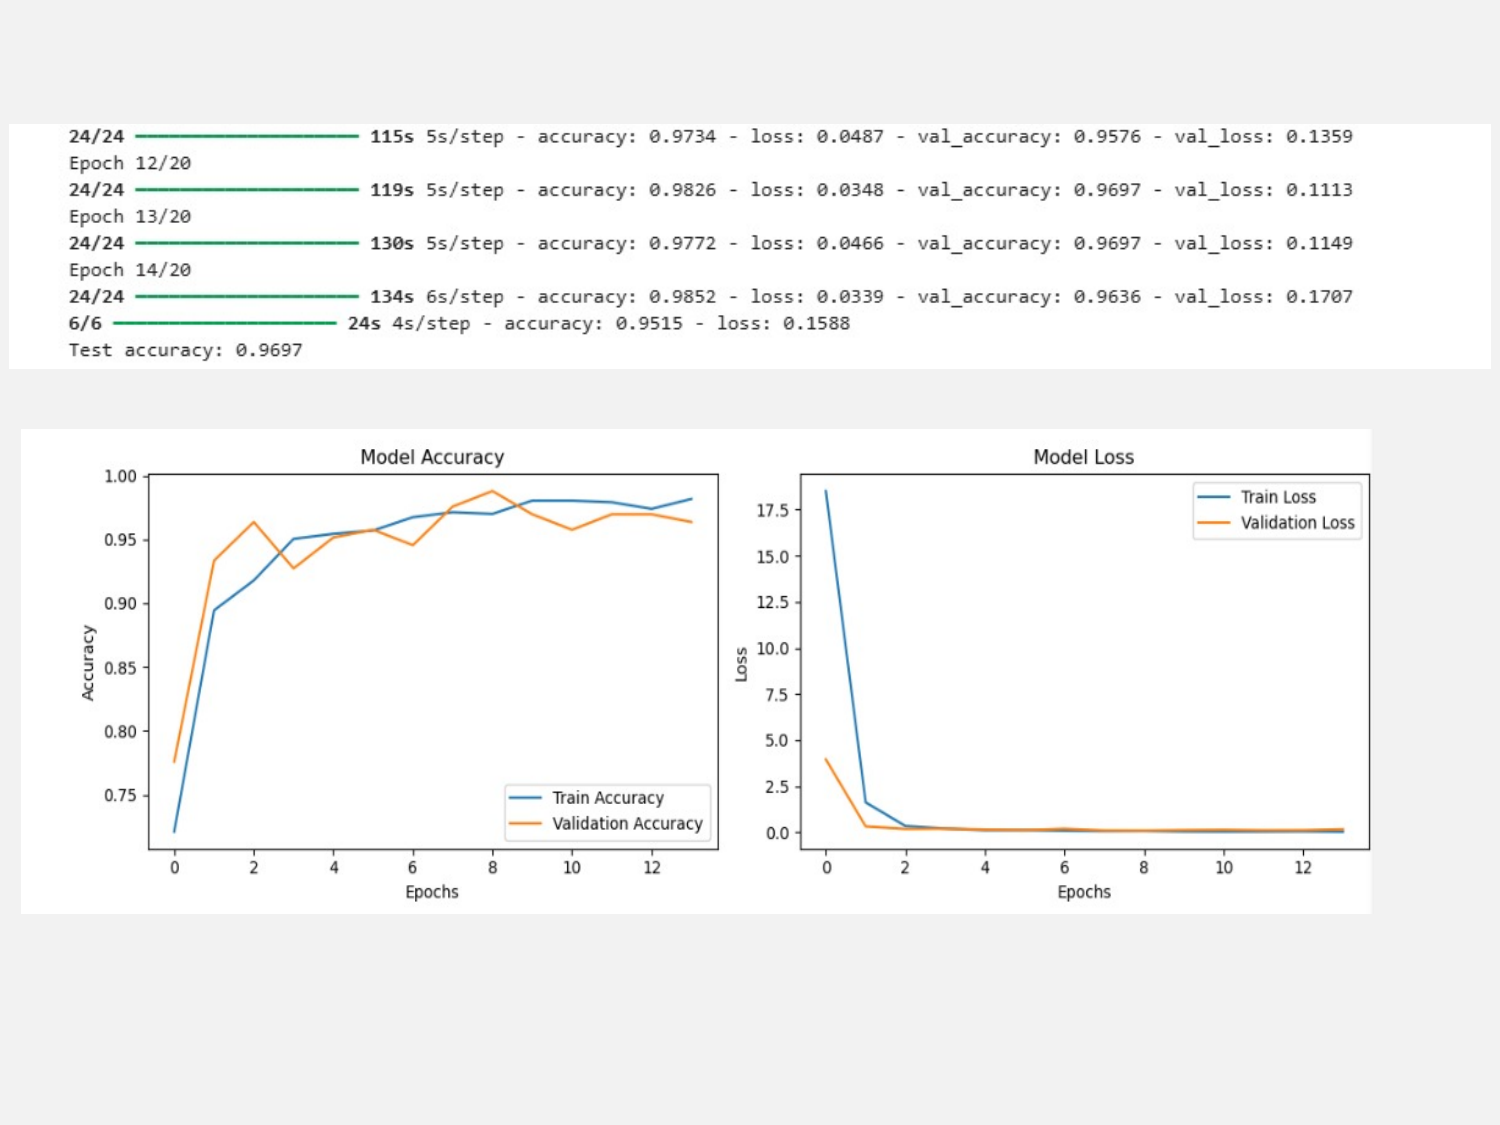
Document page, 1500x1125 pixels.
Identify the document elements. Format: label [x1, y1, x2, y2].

picture [9, 124, 1491, 369]
picture [21, 429, 1374, 915]
